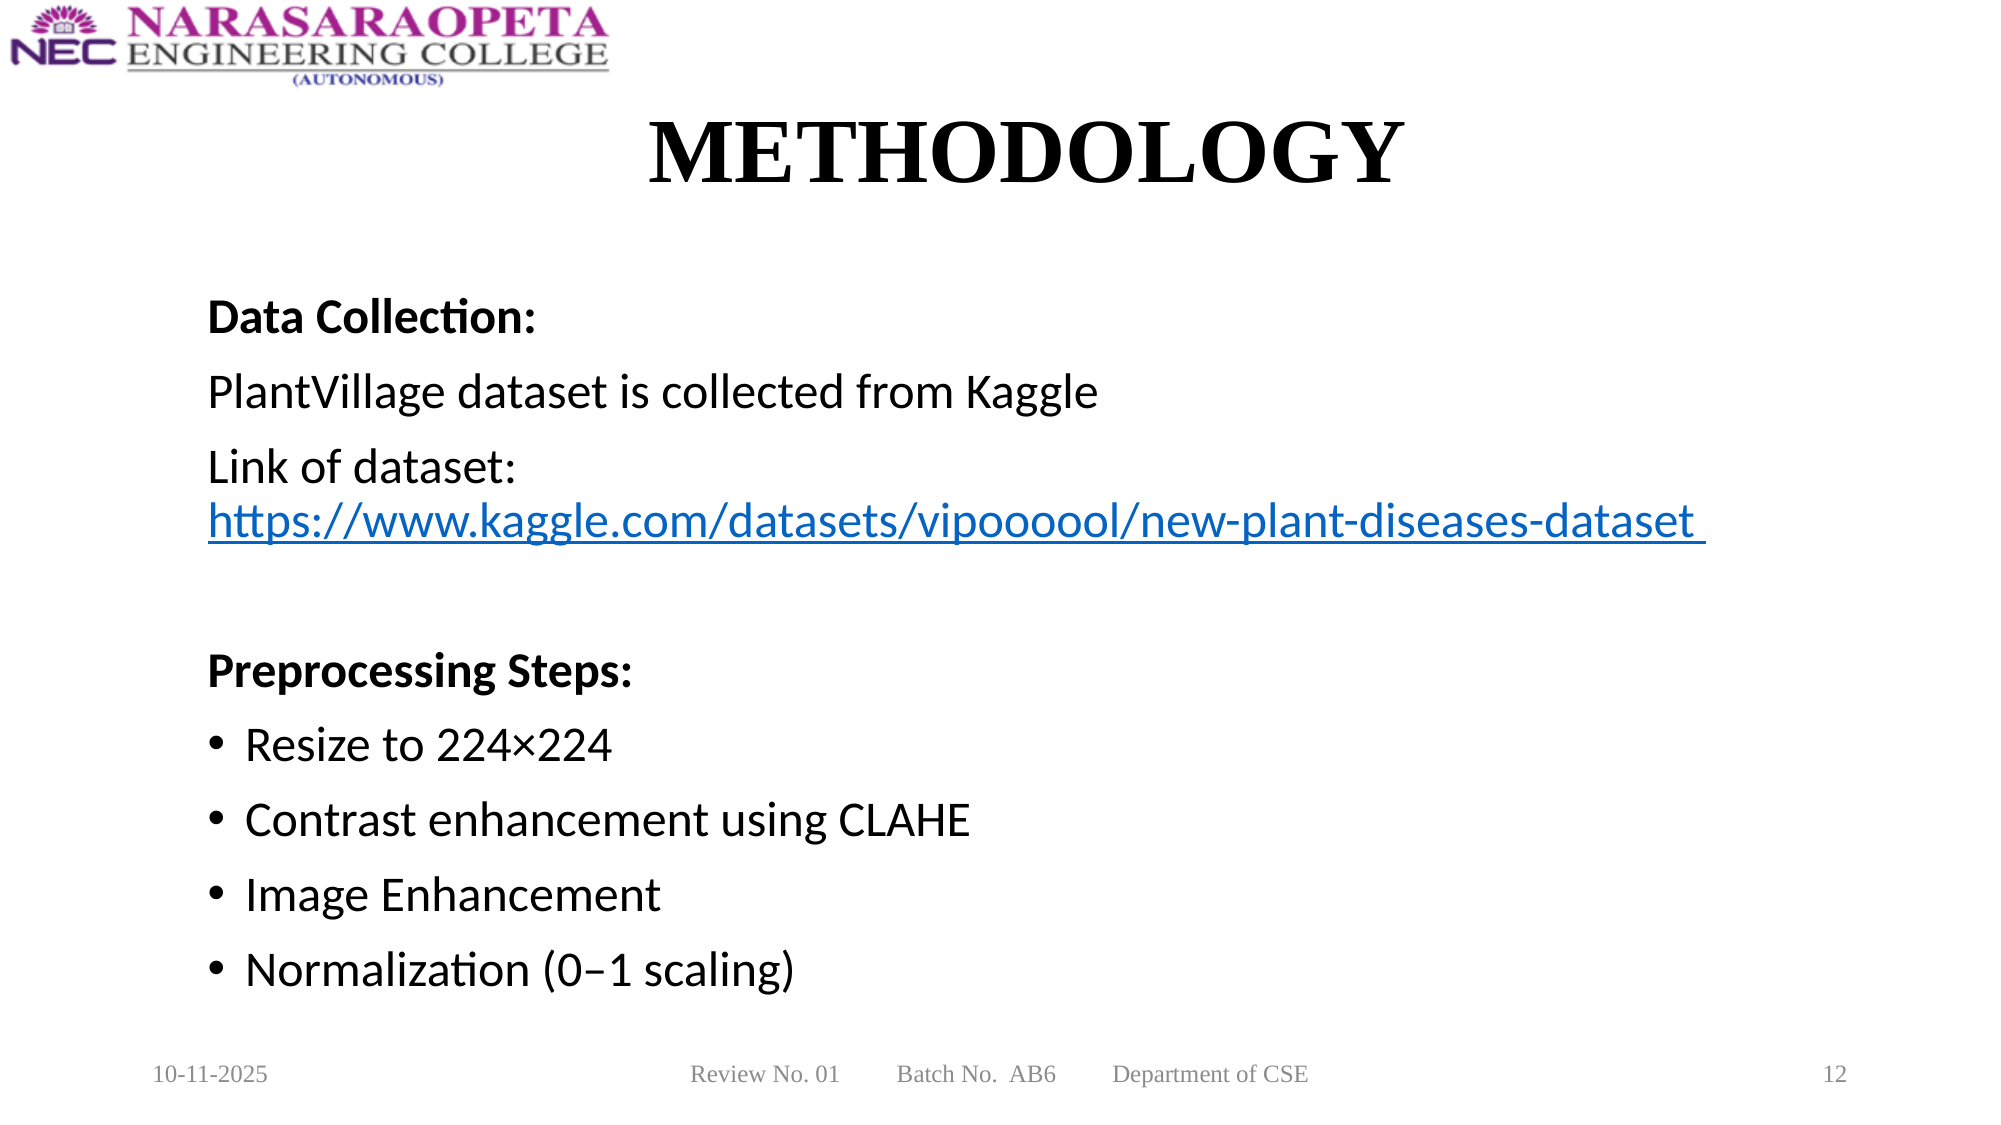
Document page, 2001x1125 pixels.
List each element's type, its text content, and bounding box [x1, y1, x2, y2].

title METHODOLOGY [193, 59, 1863, 245]
footer Review No. 01 Batch No. AB6 Department of CSE [662, 1042, 1338, 1103]
picture [0, 0, 1280, 719]
slide_number 12 [1412, 1042, 1863, 1103]
list Data Collection: PlantVillage dataset is collected from Kaggle Link of dataset: https://www.kaggle.com/datasets/vipoooool/new-plant-diseases-dataset Preprocessing Steps: Resize to 224×224 Contrast enhancement using CLAHE Image Enhancement Normalization (0–1 scaling) [192, 282, 1808, 1005]
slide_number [137, 1042, 588, 1103]
